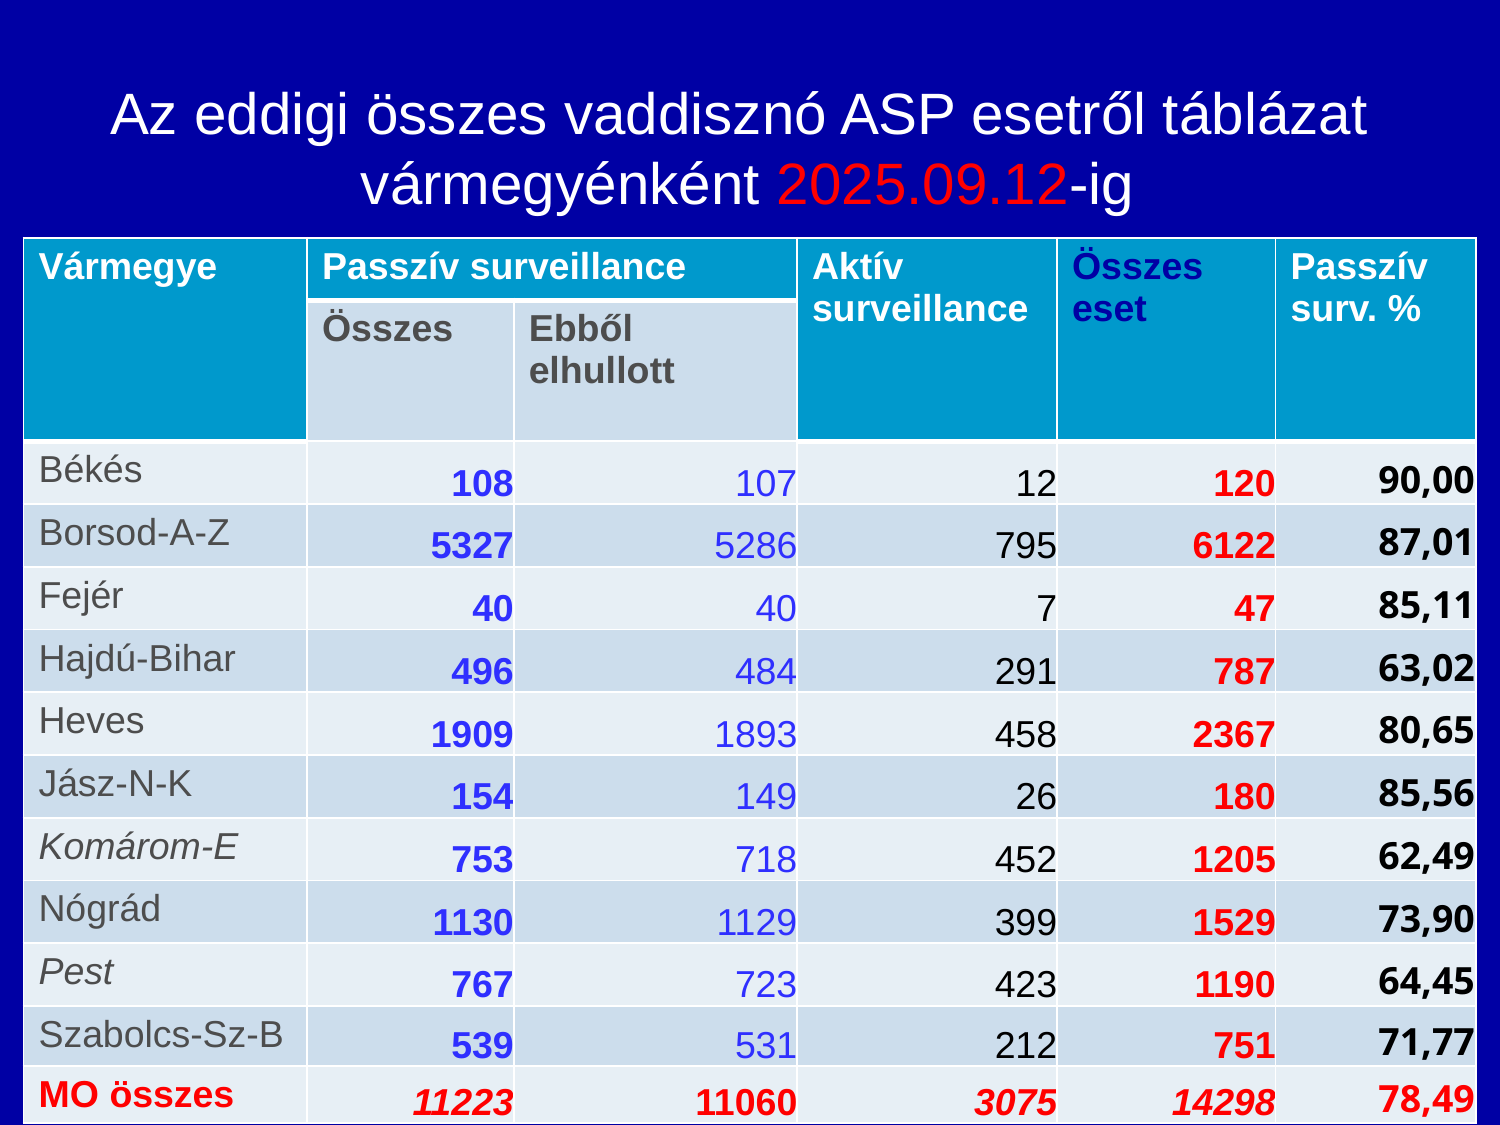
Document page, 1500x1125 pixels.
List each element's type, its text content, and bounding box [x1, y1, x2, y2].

table_header Vármegye [24, 239, 306, 439]
table_cell Heves [24, 693, 306, 754]
table_cell 12 [798, 444, 1056, 503]
table_cell 87,01 [1276, 505, 1475, 566]
table_cell 47 [1058, 568, 1275, 629]
table_cell Békés [24, 444, 306, 503]
table_cell 5286 [515, 505, 796, 566]
table_header Összes eset [1058, 239, 1275, 439]
table_cell 531 [515, 1007, 796, 1065]
table_cell Jász-N-K [24, 756, 306, 817]
table_cell Ebből elhullott [515, 303, 796, 440]
table_cell 62,49 [1276, 819, 1475, 880]
table_cell 64,45 [1276, 944, 1475, 1005]
table_cell 85,56 [1276, 756, 1475, 817]
table_cell 718 [515, 819, 796, 880]
table_cell 11060 [515, 1067, 796, 1122]
table_cell 180 [1058, 756, 1275, 817]
table_cell 751 [1058, 1007, 1275, 1065]
table_cell 80,65 [1276, 693, 1475, 754]
table_cell 73,90 [1276, 881, 1475, 942]
table_cell Nógrád [24, 881, 306, 942]
table_cell 14298 [1058, 1067, 1275, 1122]
table_cell 496 [308, 630, 513, 691]
table_header Aktív surveillance [798, 239, 1056, 439]
table_cell 795 [798, 505, 1056, 566]
table_cell 787 [1058, 630, 1275, 691]
table_cell 458 [798, 693, 1056, 754]
table_cell 1129 [515, 881, 796, 942]
table_cell 85,11 [1276, 568, 1475, 629]
table_cell 63,02 [1276, 630, 1475, 691]
table_cell 1190 [1058, 944, 1275, 1005]
table_cell MO összes [24, 1067, 306, 1122]
table_cell 107 [515, 442, 796, 503]
table_cell 723 [515, 944, 796, 1005]
table_cell 1130 [308, 881, 513, 942]
table_cell Borsod-A-Z [24, 505, 306, 566]
table_cell 5327 [308, 505, 513, 566]
table_cell 149 [515, 756, 796, 817]
table_cell 291 [798, 630, 1056, 691]
table_cell Szabolcs-Sz-B [24, 1007, 306, 1065]
table_cell 78,49 [1276, 1067, 1475, 1122]
table_cell 1205 [1058, 819, 1275, 880]
table_cell 71,77 [1276, 1007, 1475, 1065]
table_cell 452 [798, 819, 1056, 880]
table_header Passzív surveillance [308, 239, 796, 298]
table_cell 753 [308, 819, 513, 880]
table_cell 3075 [798, 1067, 1056, 1122]
table_cell Komárom-E [24, 819, 306, 880]
table_cell 539 [308, 1007, 513, 1065]
table_cell 1909 [308, 693, 513, 754]
table_cell 154 [308, 756, 513, 817]
table_cell 484 [515, 630, 796, 691]
table_cell 120 [1058, 444, 1275, 503]
table_cell 767 [308, 944, 513, 1005]
table_cell 40 [308, 568, 513, 629]
table_cell 6122 [1058, 505, 1275, 566]
table_cell Fejér [24, 568, 306, 629]
table_cell 108 [308, 442, 513, 503]
table_cell 423 [798, 944, 1056, 1005]
table_cell Összes [308, 303, 513, 440]
table_cell 212 [798, 1007, 1056, 1065]
title Az eddigi összes vaddisznó ASP esetről táblázat vármegyénként 2025.09.12-ig [49, 37, 1446, 237]
table_cell 399 [798, 881, 1056, 942]
table_cell Hajdú-Bihar [24, 630, 306, 691]
table_cell 1529 [1058, 881, 1275, 942]
table_cell 2367 [1058, 693, 1275, 754]
table_cell 26 [798, 756, 1056, 817]
table_cell 90,00 [1276, 444, 1475, 503]
table_cell 11223 [308, 1067, 513, 1122]
table_cell 1893 [515, 693, 796, 754]
table_cell 7 [798, 568, 1056, 629]
table_header Passzív surv. % [1276, 239, 1475, 439]
table_cell 40 [515, 568, 796, 629]
table_cell Pest [24, 944, 306, 1005]
